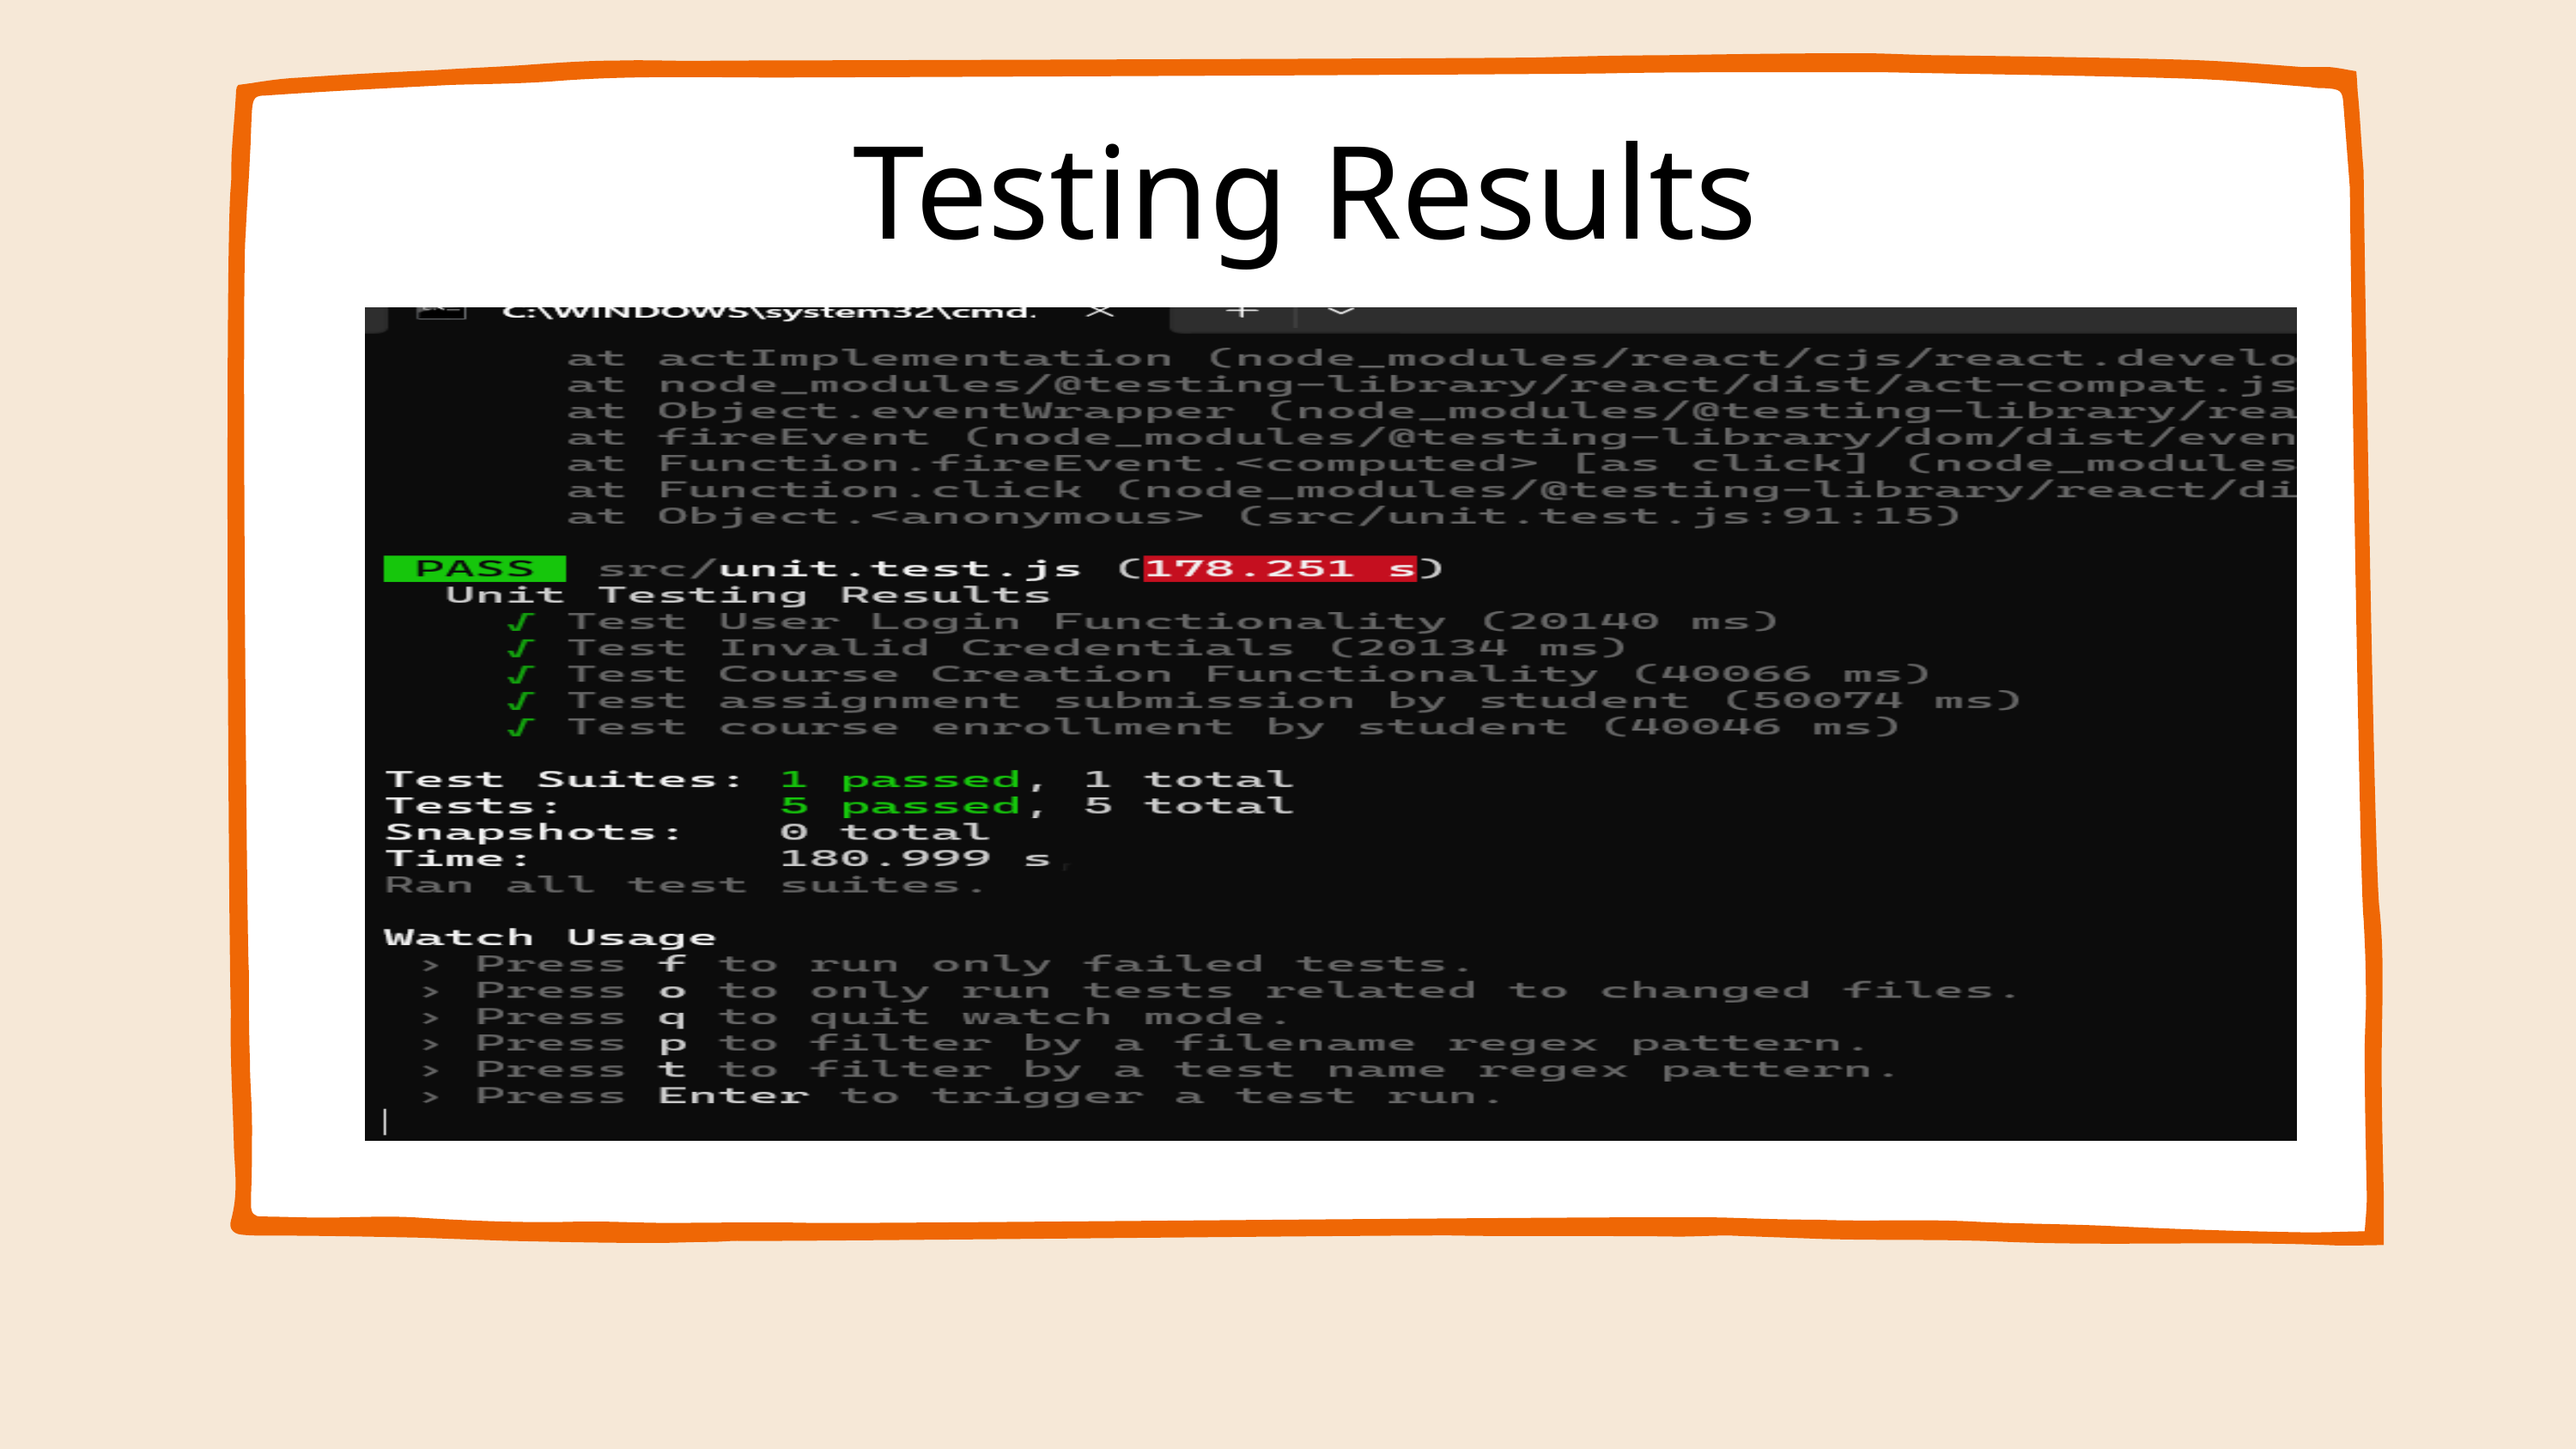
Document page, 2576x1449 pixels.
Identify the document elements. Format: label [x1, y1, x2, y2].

picture [364, 307, 2298, 1142]
text_box [227, 52, 2384, 1248]
